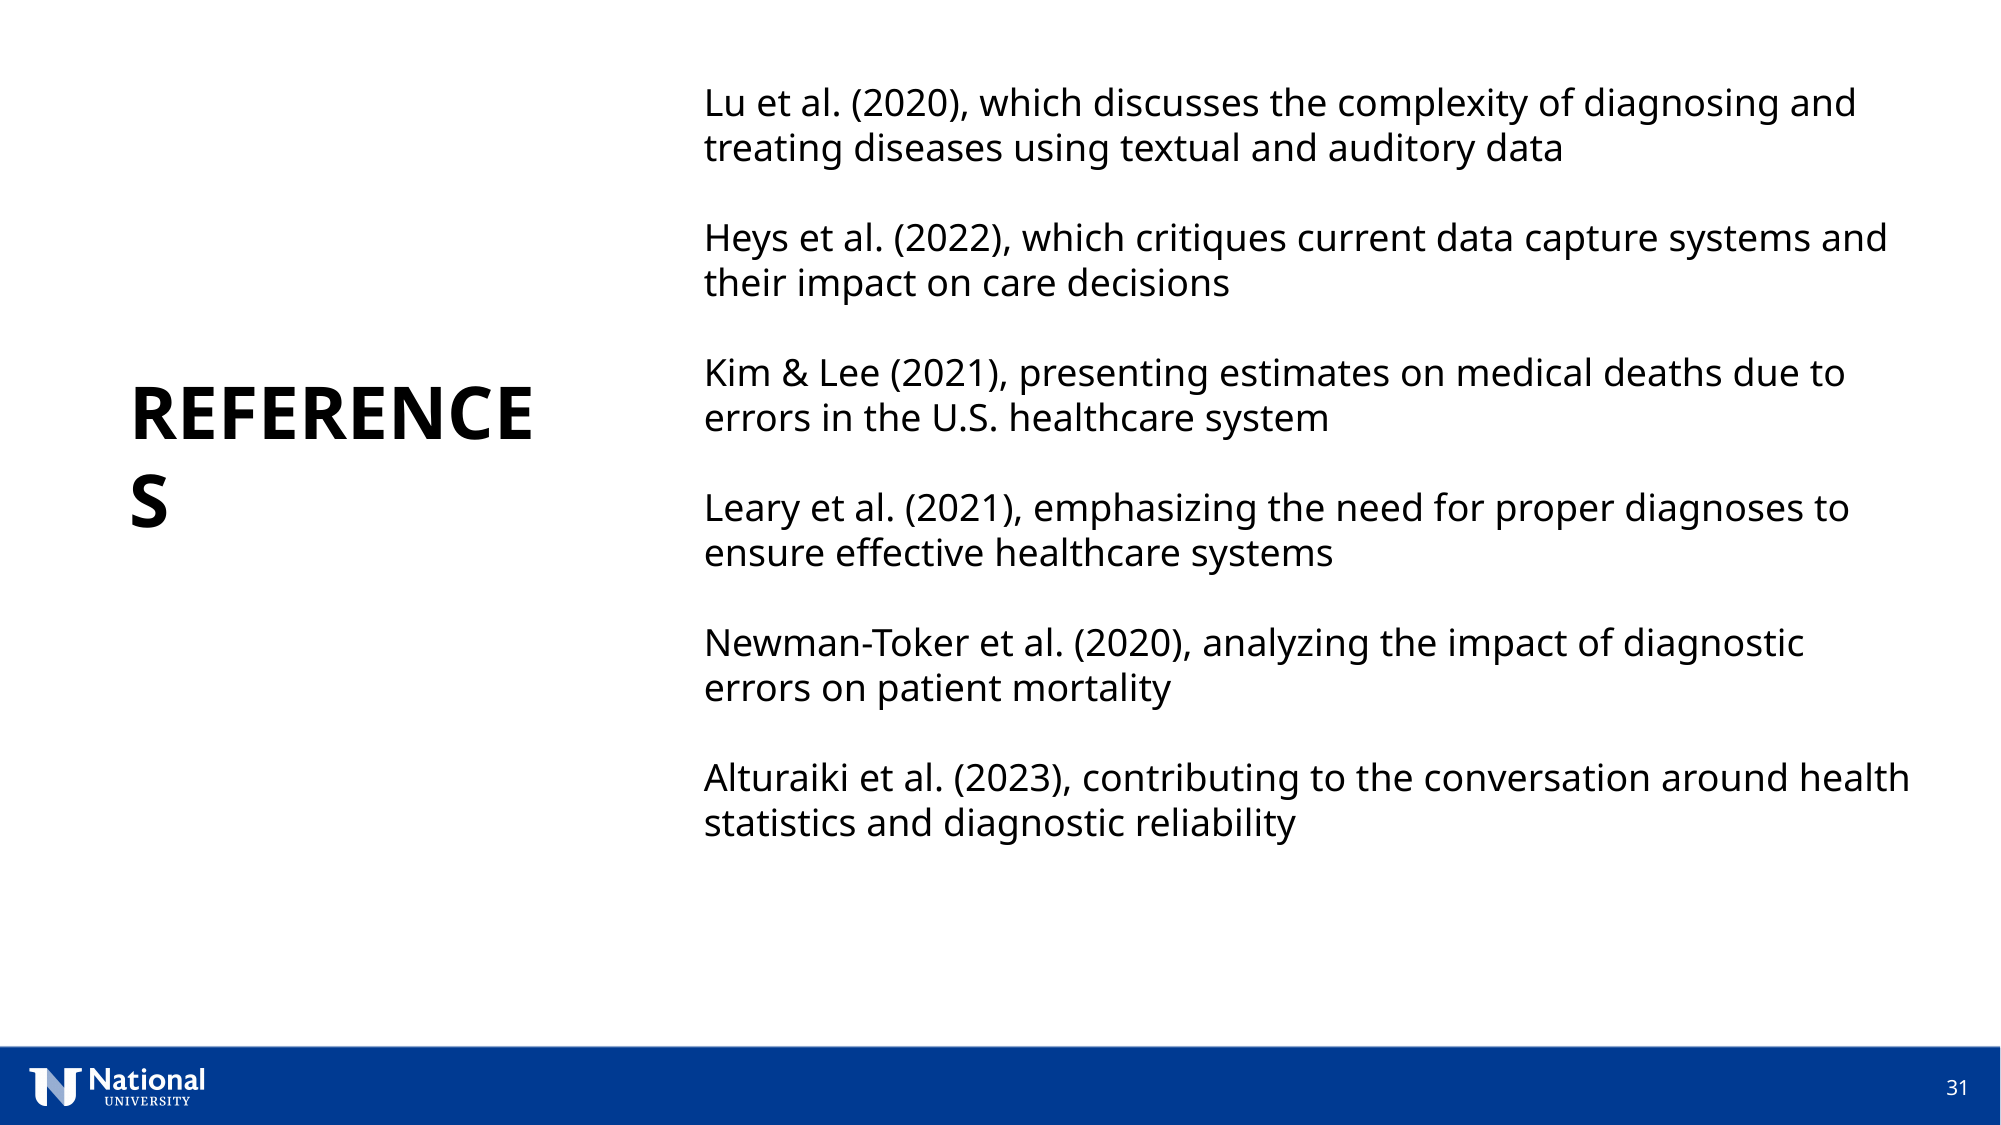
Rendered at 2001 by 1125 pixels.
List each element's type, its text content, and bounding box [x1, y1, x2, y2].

text_box Lu et al. (2020), which discusses the complexity of diagnosing and treating diseases using textual and auditory data Heys et al. (2022), which critiques current data capture systems and their impact on care decisions Kim & Lee (2021), presenting estimates on medical deaths due to errors in the U.S. healthcare system Leary et al. (2021), emphasizing the need for proper diagnoses to ensure effective healthcare systems Newman-Toker et al. (2020), analyzing the impact of diagnostic errors on patient mortality Alturaiki et al. (2023), contributing to the conversation around health statistics and diagnostic reliability [689, 71, 1933, 852]
text_box REFERENCES [114, 359, 585, 550]
picture [0, 0, 2001, 1125]
